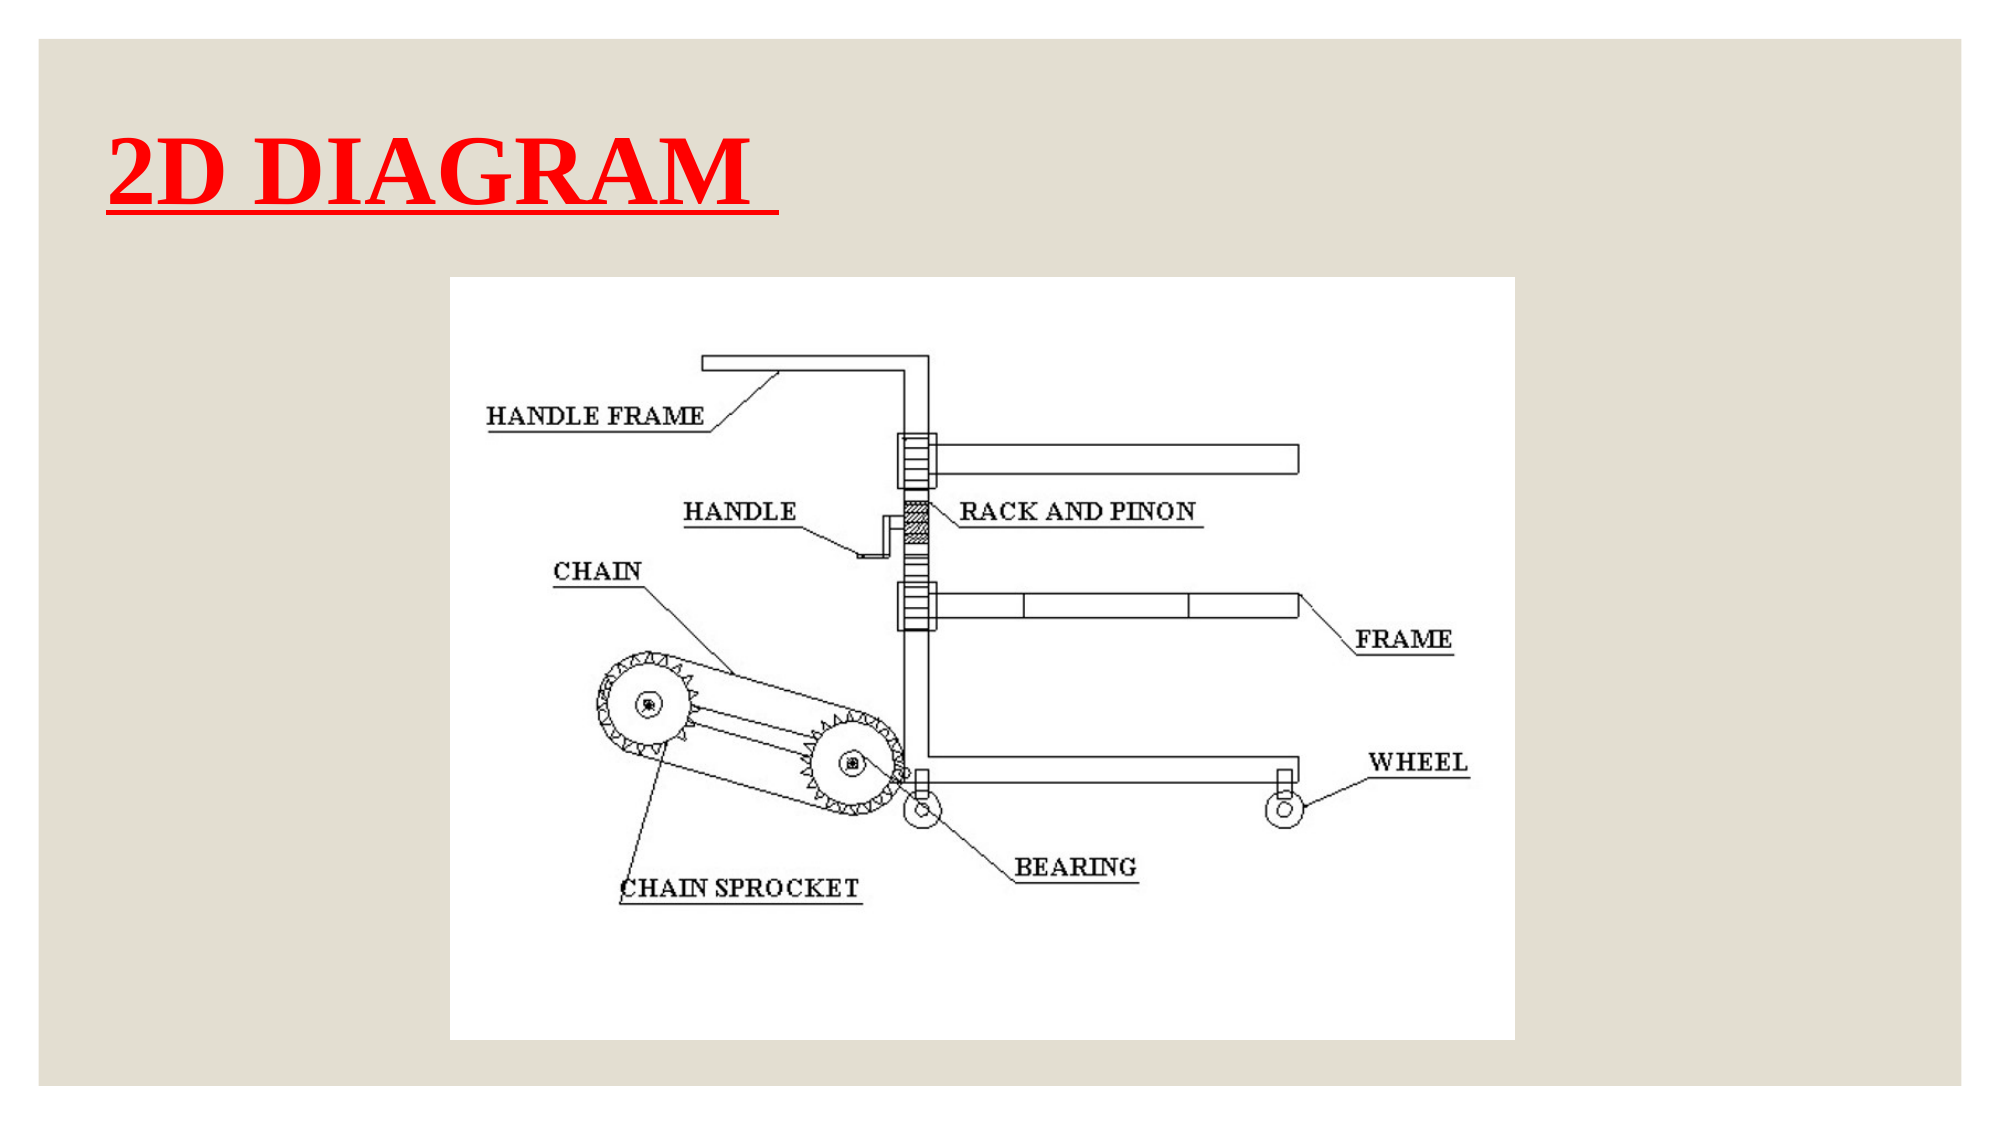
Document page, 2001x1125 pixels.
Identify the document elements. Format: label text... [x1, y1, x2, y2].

title 2D DIAGRAM [91, 67, 1873, 278]
picture [449, 277, 1515, 1040]
